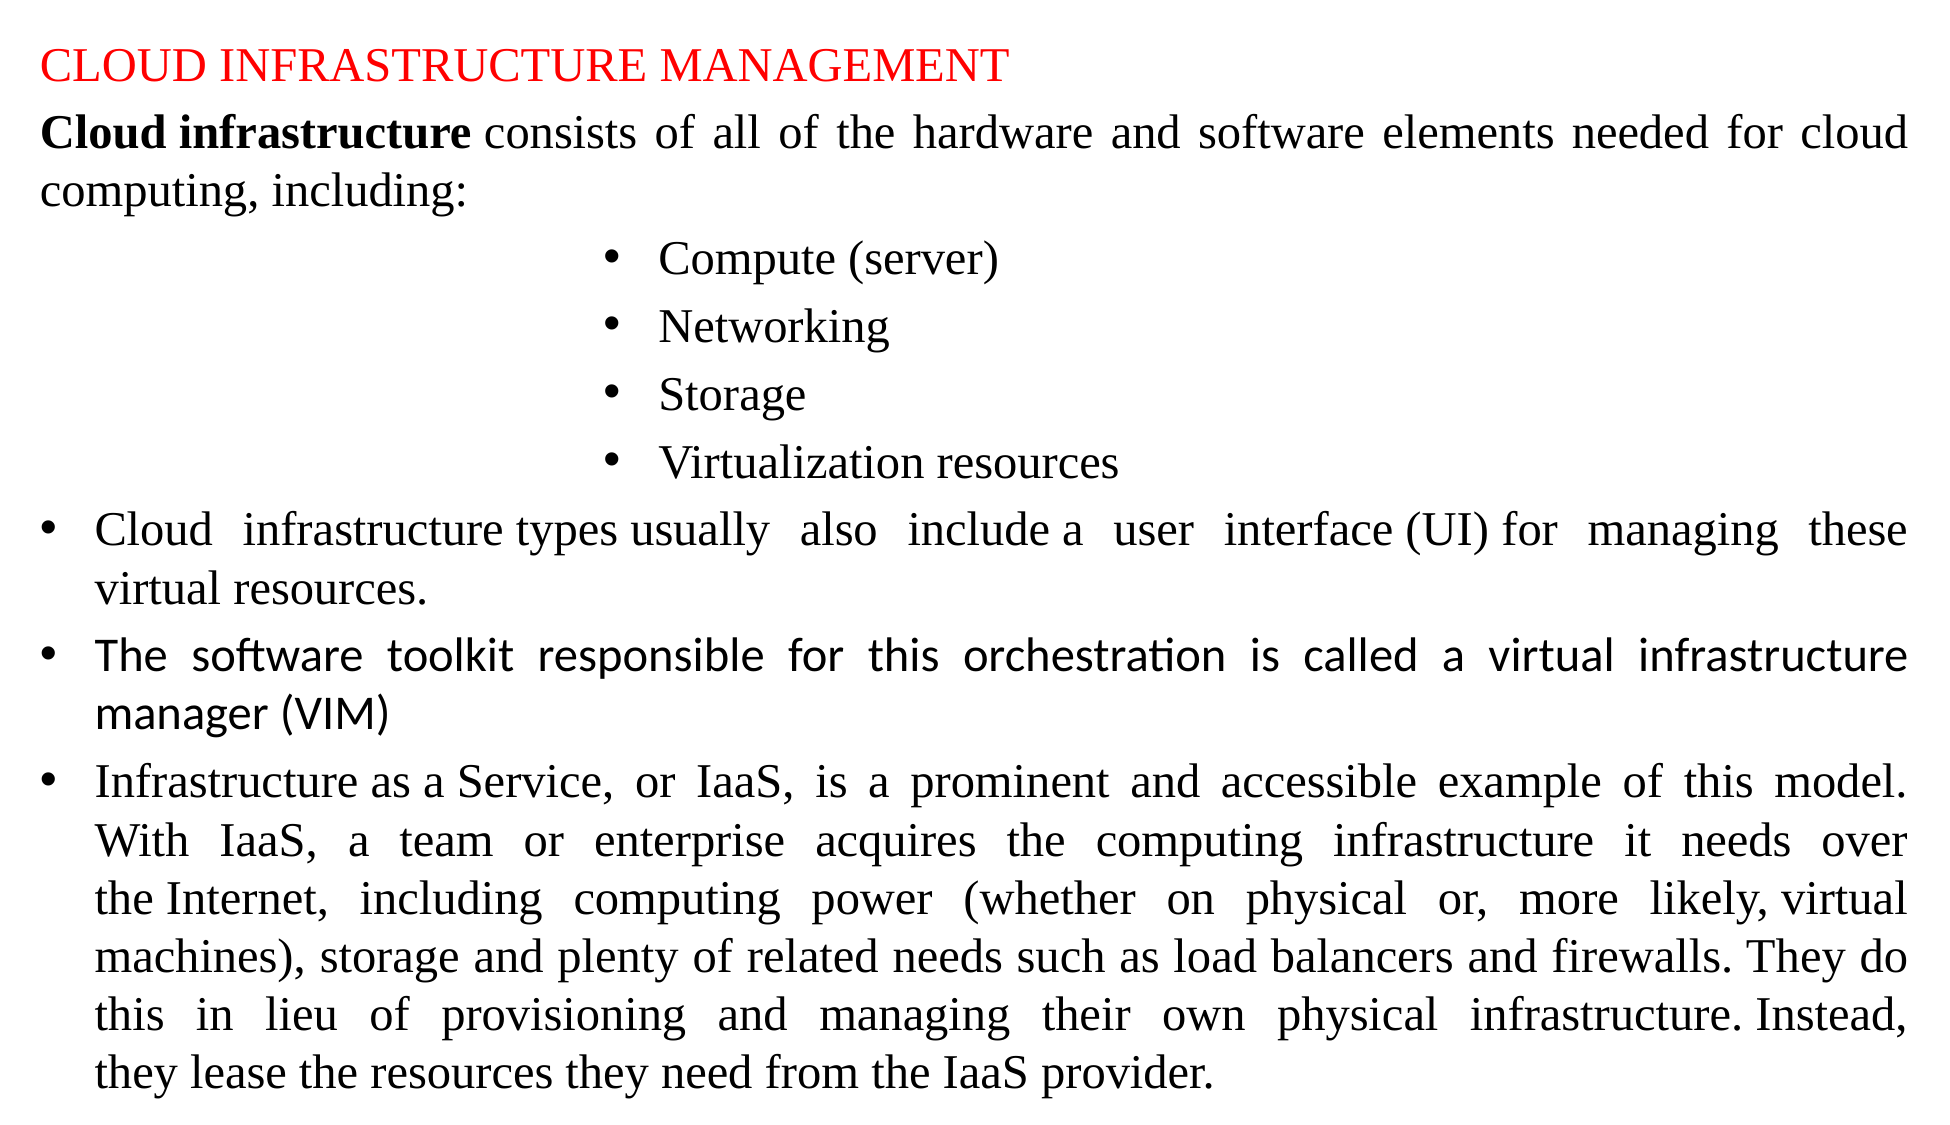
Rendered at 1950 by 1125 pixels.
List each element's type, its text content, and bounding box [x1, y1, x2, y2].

list CLOUD INFRASTRUCTURE MANAGEMENT Cloud infrastructure consists of all of the hardware and software elements needed for cloud computing, including: Compute (server) Networking Storage Virtualization resources Cloud infrastructure types usually also include a user interface (UI) for managing these virtual resources. The software toolkit responsible for this orchestration is called a virtual infrastructure manager (VIM) Infrastructure as a Service, or IaaS, is a prominent and accessible example of this model. With IaaS, a team or enterprise acquires the computing infrastructure it needs over the Internet, including computing power (whether on physical or, more likely, virtual machines), storage and plenty of related needs such as load balancers and firewalls. They do this in lieu of provisioning and managing their own physical infrastructure. Instead, they lease the resources they need from the IaaS provider. [24, 24, 1925, 1113]
